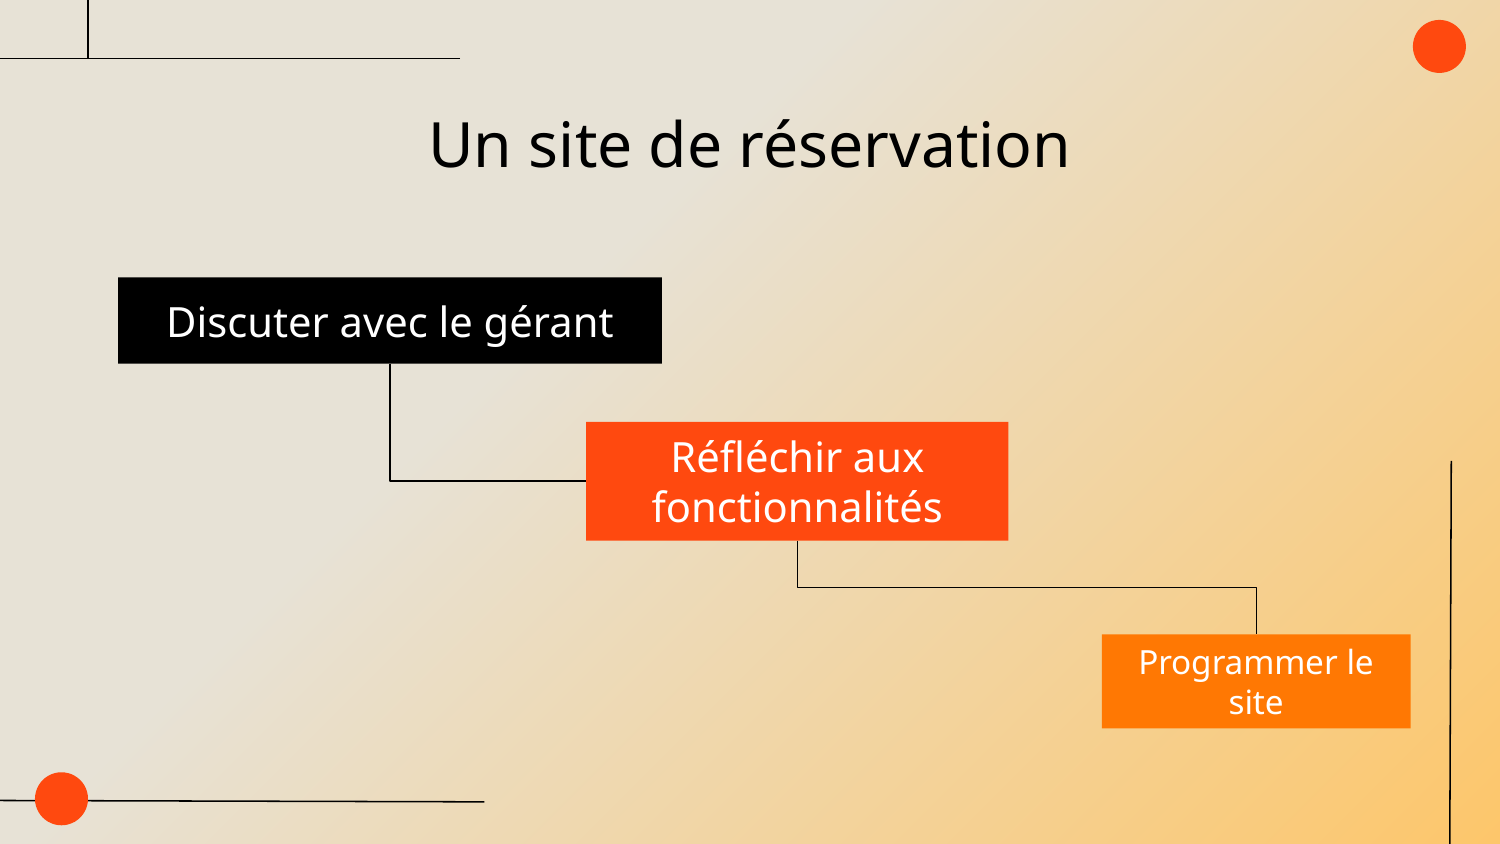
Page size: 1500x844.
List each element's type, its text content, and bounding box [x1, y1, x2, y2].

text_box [428, 324, 547, 521]
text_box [979, 357, 1074, 818]
text_box Réfléchir aux fonctionnalités [586, 421, 974, 541]
text_box Programmer le site [1101, 634, 1411, 729]
text_box Discuter avec le gérant [118, 277, 662, 364]
title Un site de réservation [118, 89, 1382, 184]
